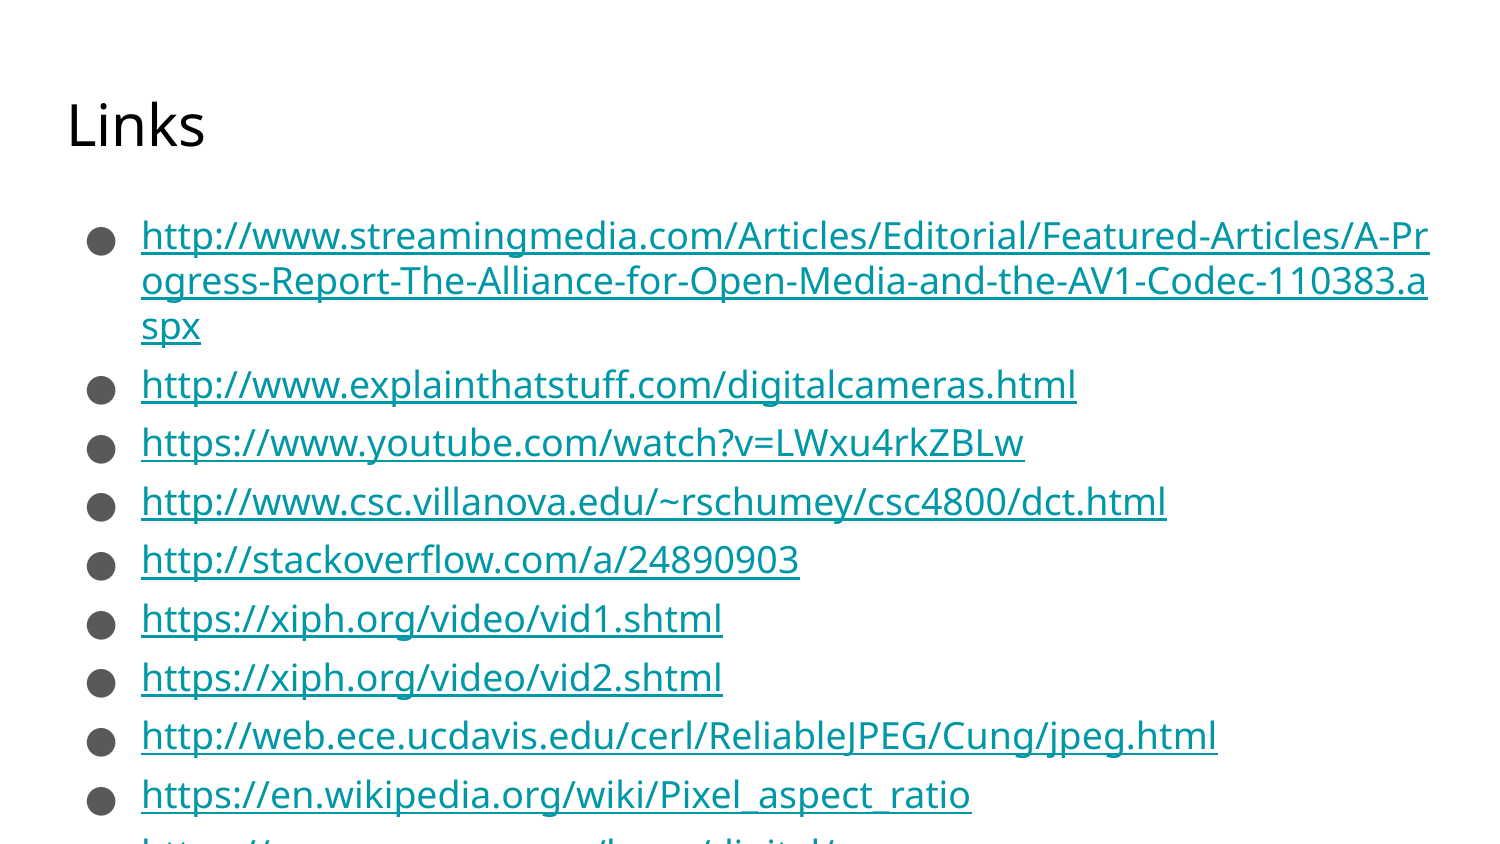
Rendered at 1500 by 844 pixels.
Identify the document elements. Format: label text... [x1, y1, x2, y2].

title Links [51, 72, 1449, 167]
list http://www.streamingmedia.com/Articles/Editorial/Featured-Articles/A-Progress-Report-The-Alliance-for-Open-Media-and-the-AV1-Codec-110383.aspx http://www.explainthatstuff.com/digitalcameras.html https://www.youtube.com/watch?v=LWxu4rkZBLw http://www.csc.villanova.edu/~rschumey/csc4800/dct.html http://stackoverflow.com/a/24890903 https://xiph.org/video/vid1.shtml https://xiph.org/video/vid2.shtml http://web.ece.ucdavis.edu/cerl/ReliableJPEG/Cung/jpeg.html https://en.wikipedia.org/wiki/Pixel_aspect_ratio https://www.coursera.org/learn/digital/ [51, 189, 1449, 750]
